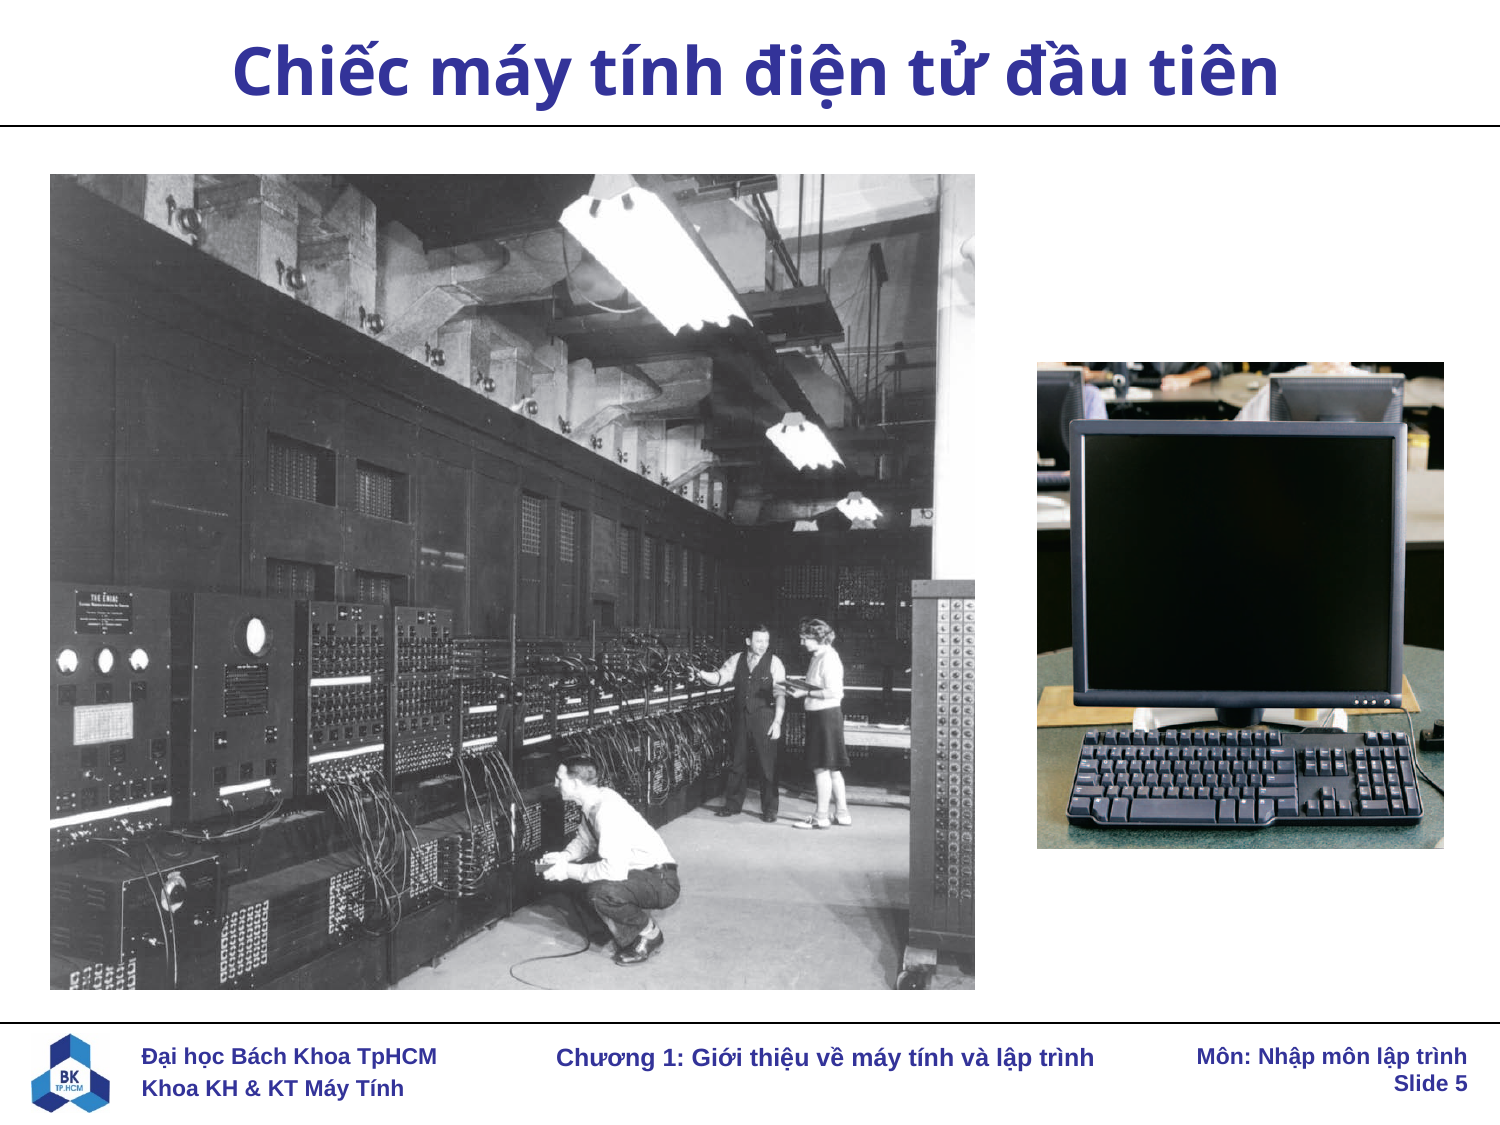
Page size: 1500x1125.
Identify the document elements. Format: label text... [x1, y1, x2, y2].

picture [31, 1033, 110, 1113]
picture [1037, 362, 1444, 849]
picture [49, 174, 976, 990]
title Chiếc máy tính điện tử đầu tiên [50, 12, 1463, 125]
